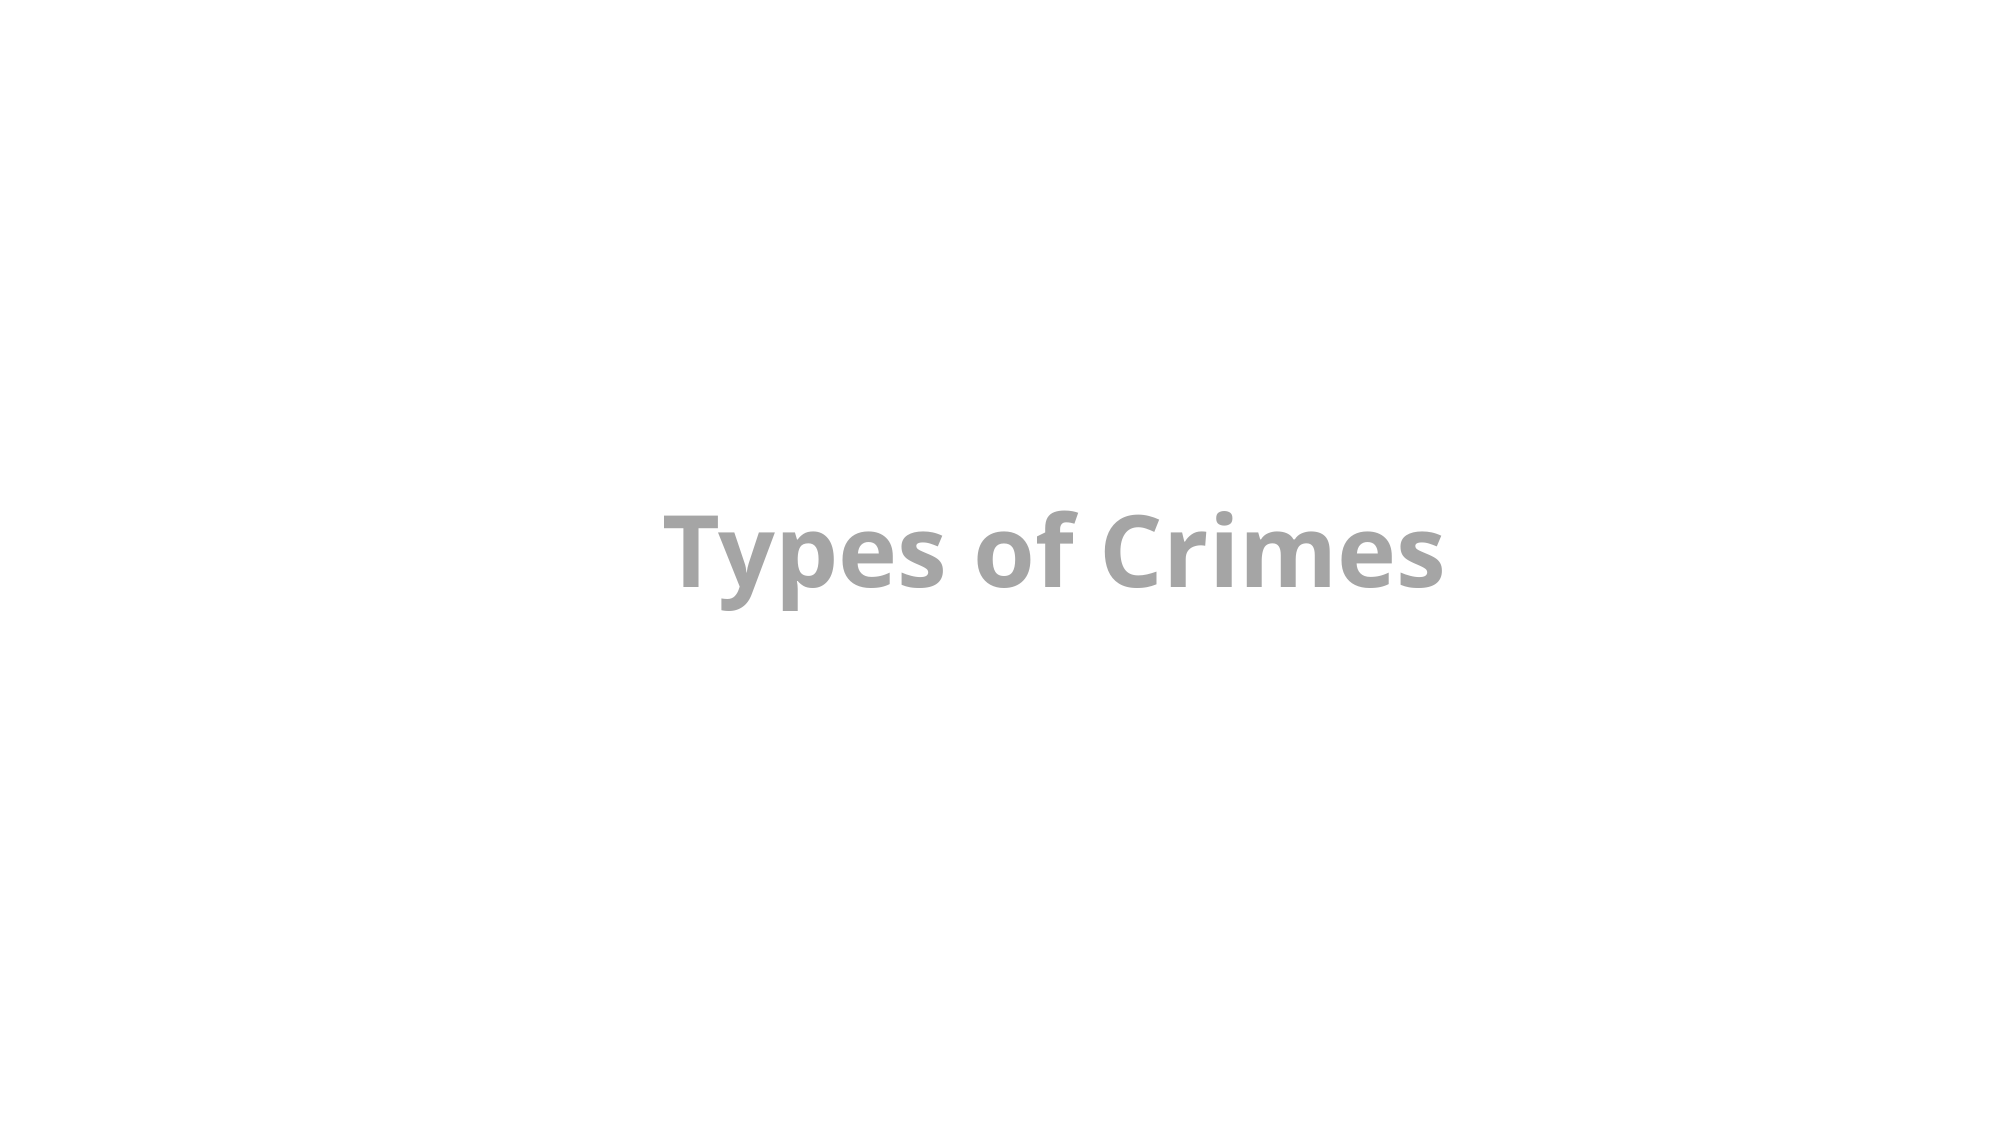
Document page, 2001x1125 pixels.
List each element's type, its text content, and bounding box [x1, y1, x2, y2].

title Types of Crimes [192, 450, 1918, 651]
